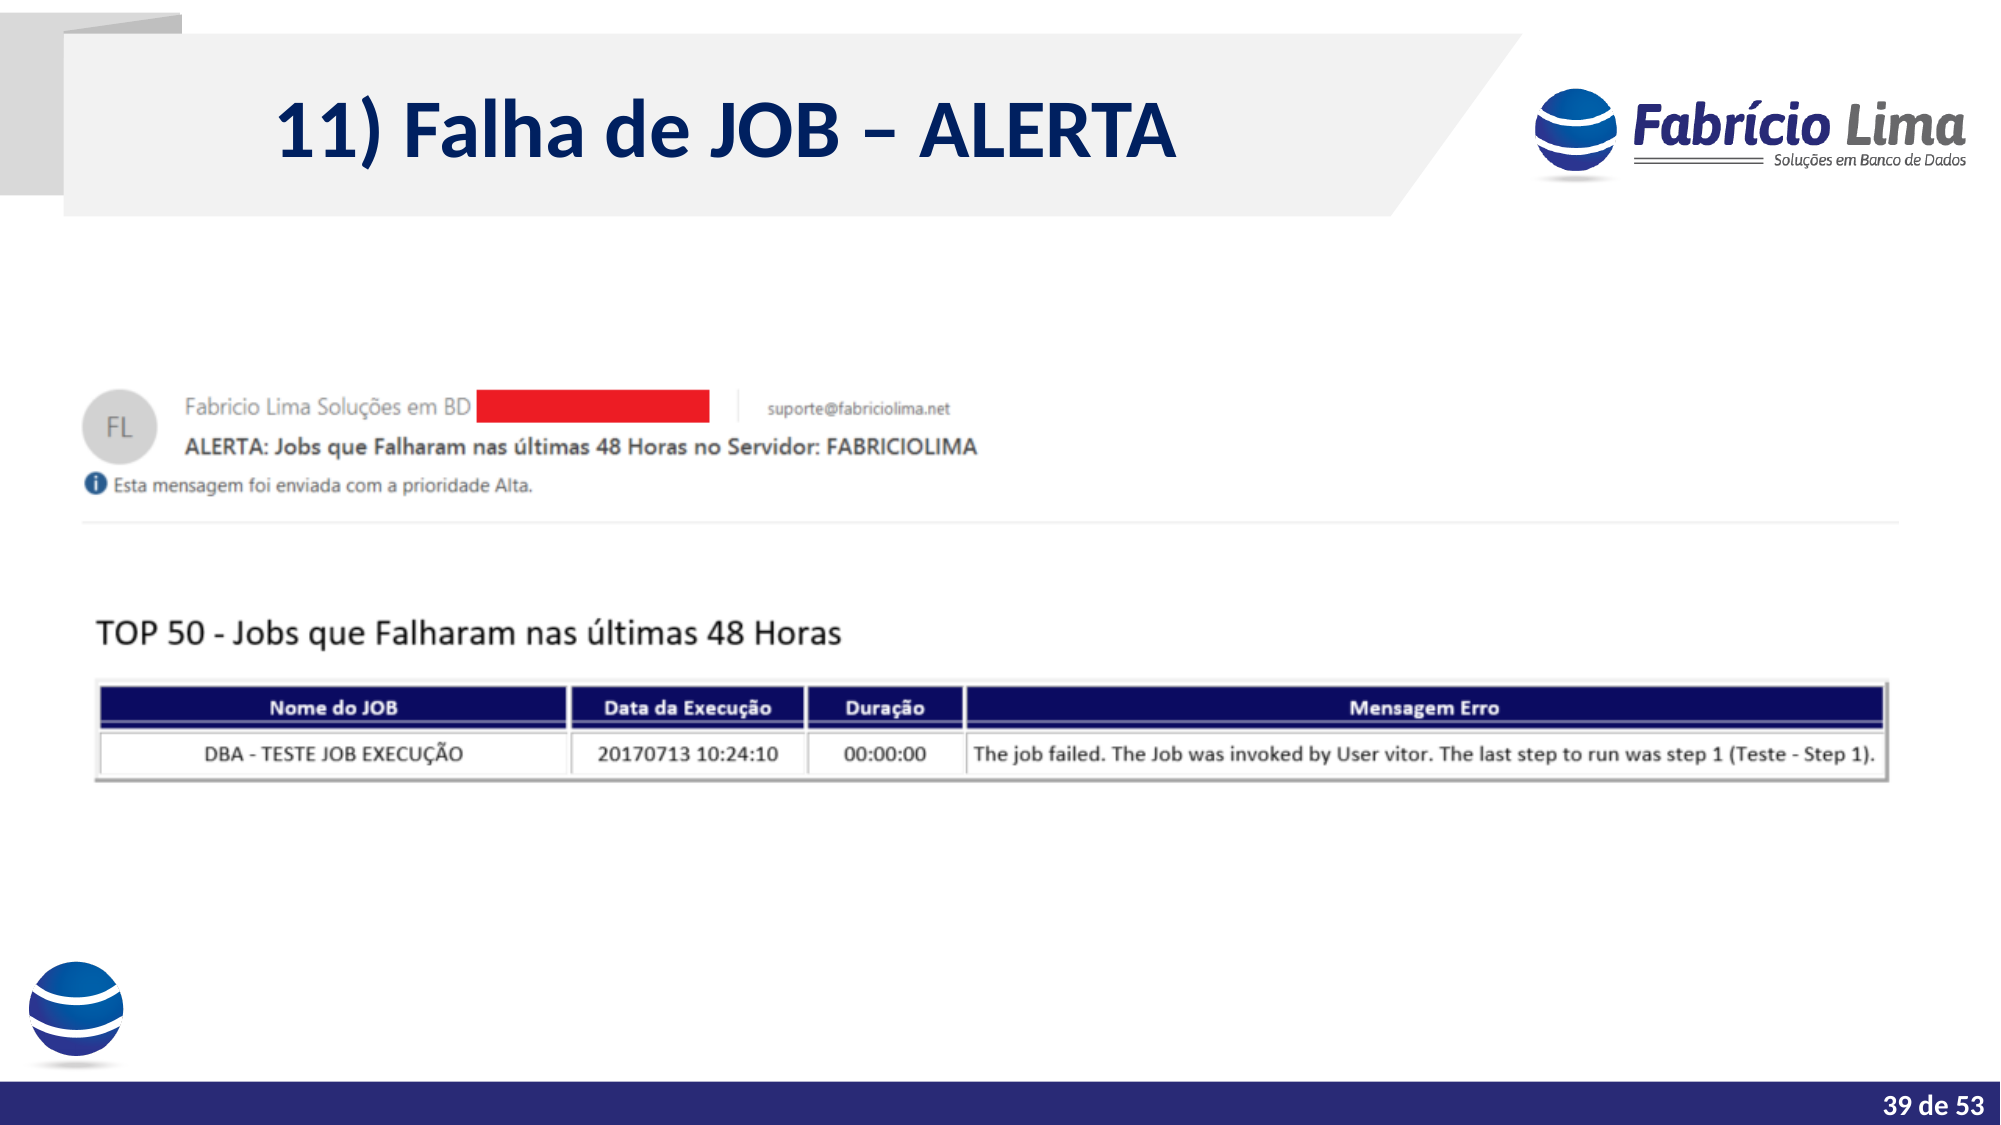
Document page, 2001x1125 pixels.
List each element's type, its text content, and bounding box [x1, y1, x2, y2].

picture [80, 387, 1899, 811]
slide_number 39 de 53 [1718, 1083, 2000, 1125]
text_box 11) Falha de JOB – ALERTA [62, 31, 1390, 218]
picture [14, 951, 137, 1082]
picture [1501, 42, 1997, 217]
